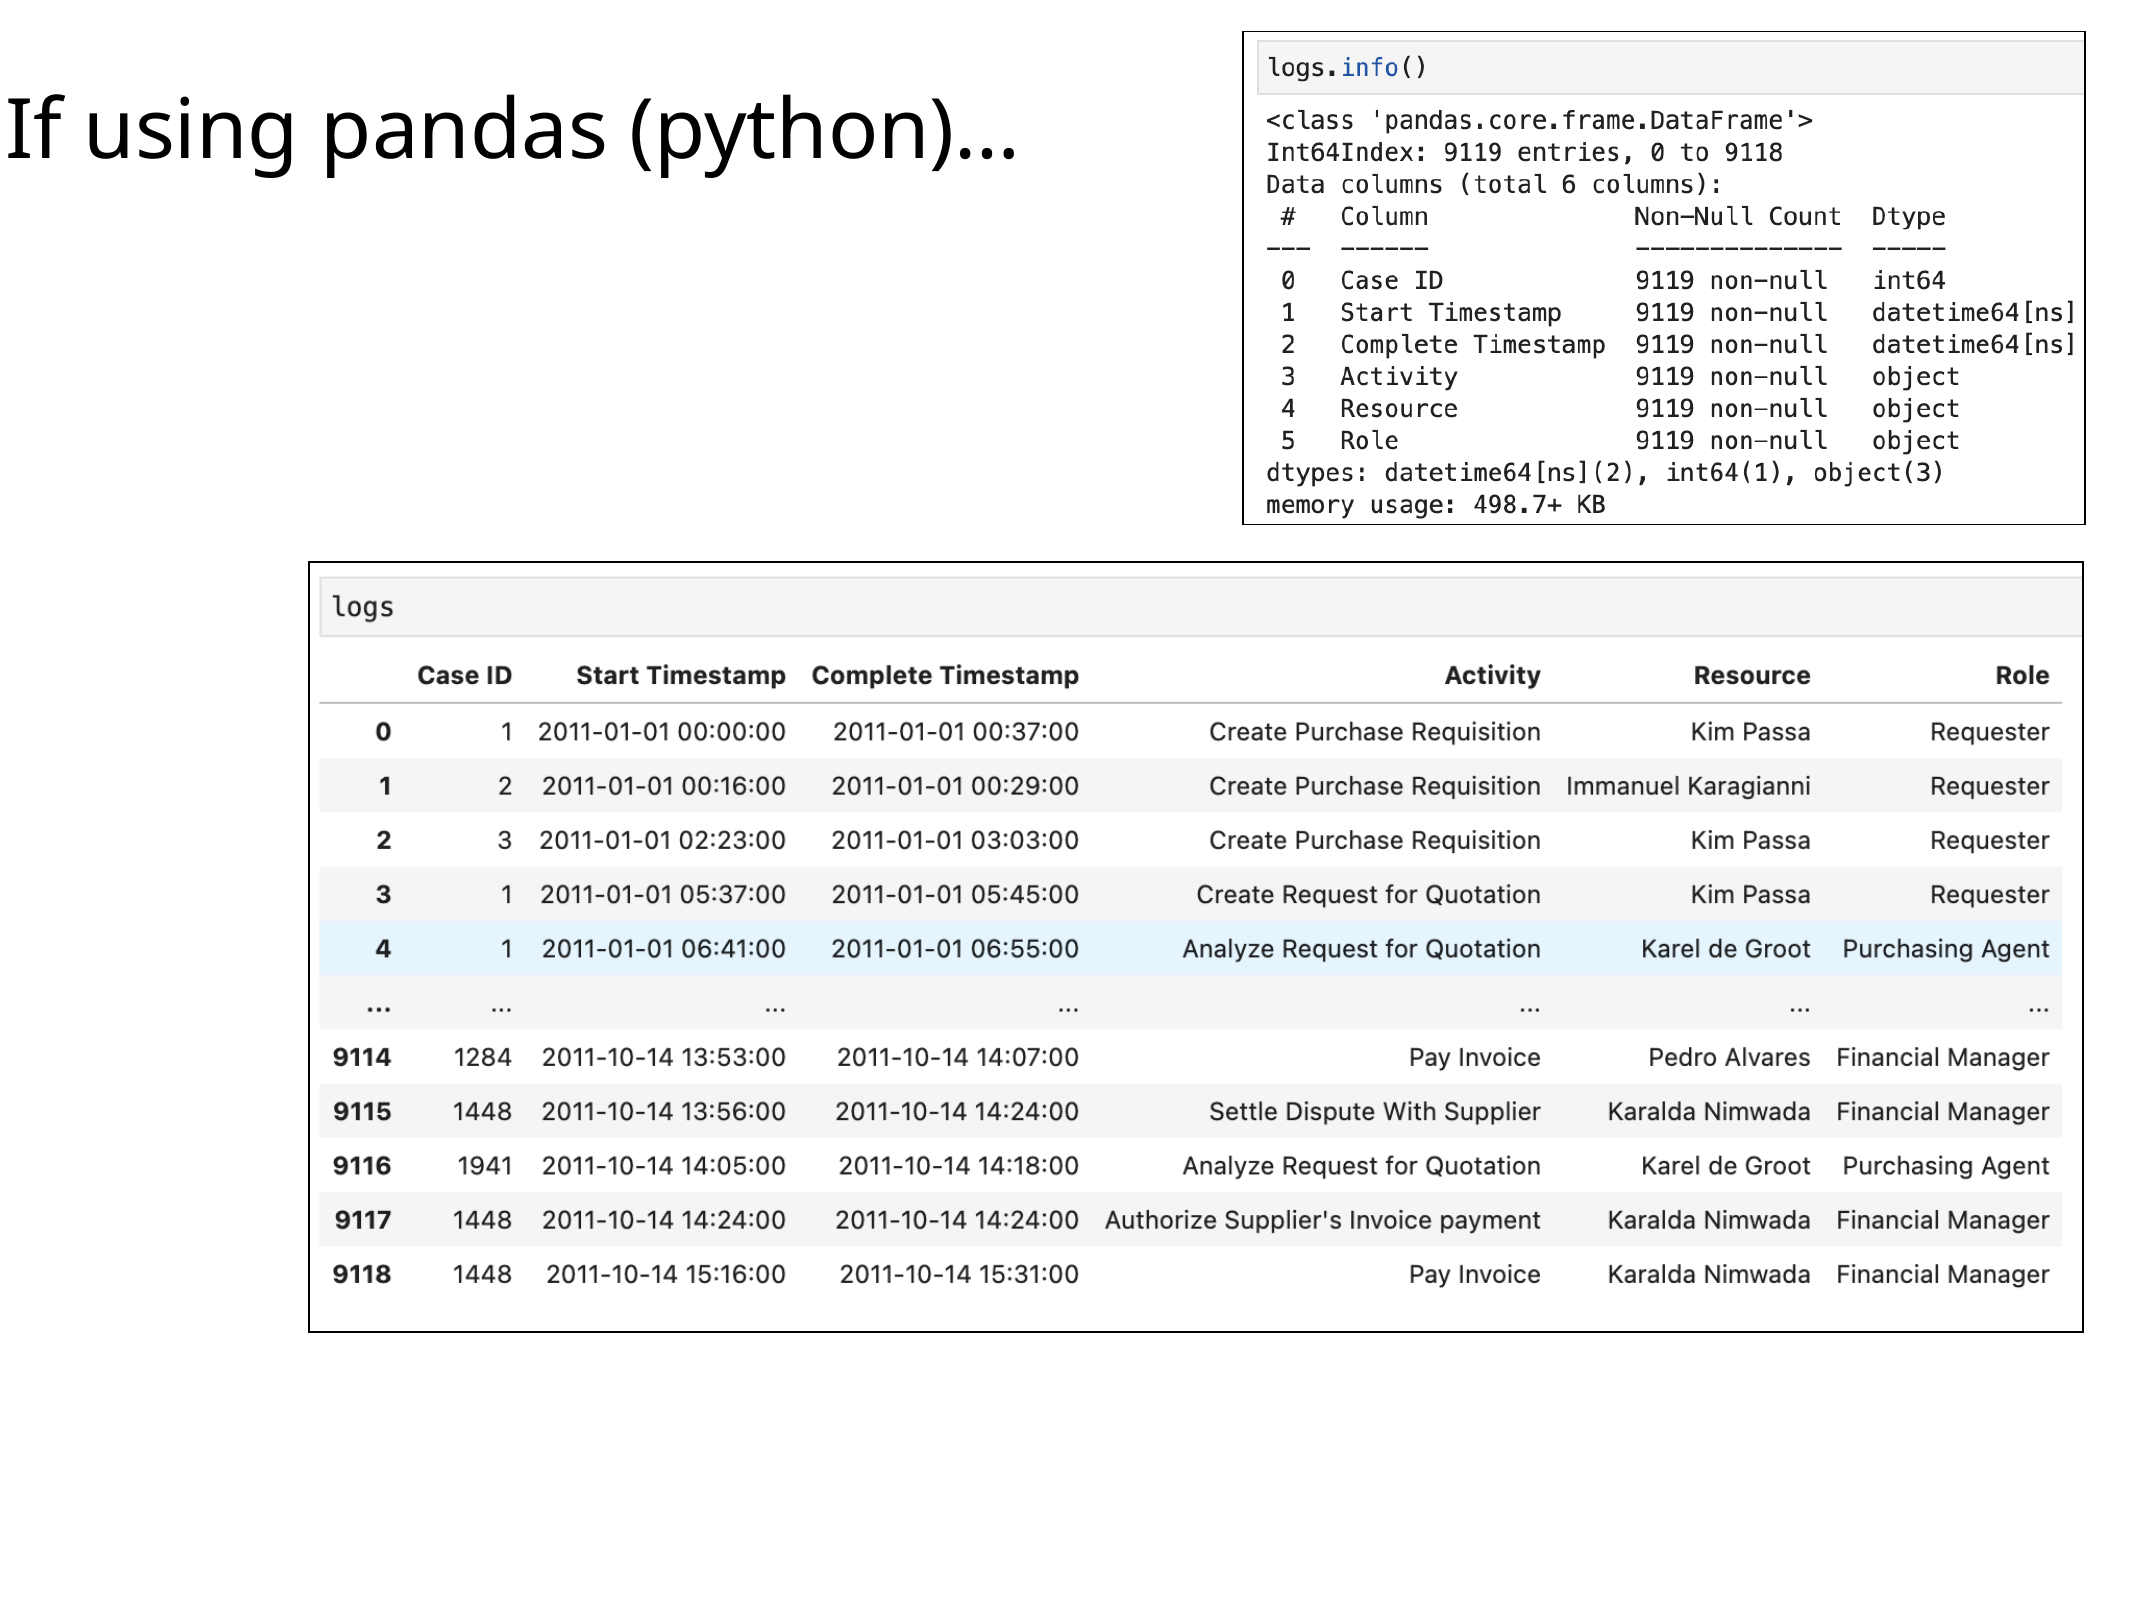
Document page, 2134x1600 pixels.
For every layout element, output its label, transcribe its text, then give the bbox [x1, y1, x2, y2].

picture [309, 562, 2083, 1332]
text_box If using pandas (python)… [0, 67, 1037, 183]
picture [1243, 31, 2085, 525]
